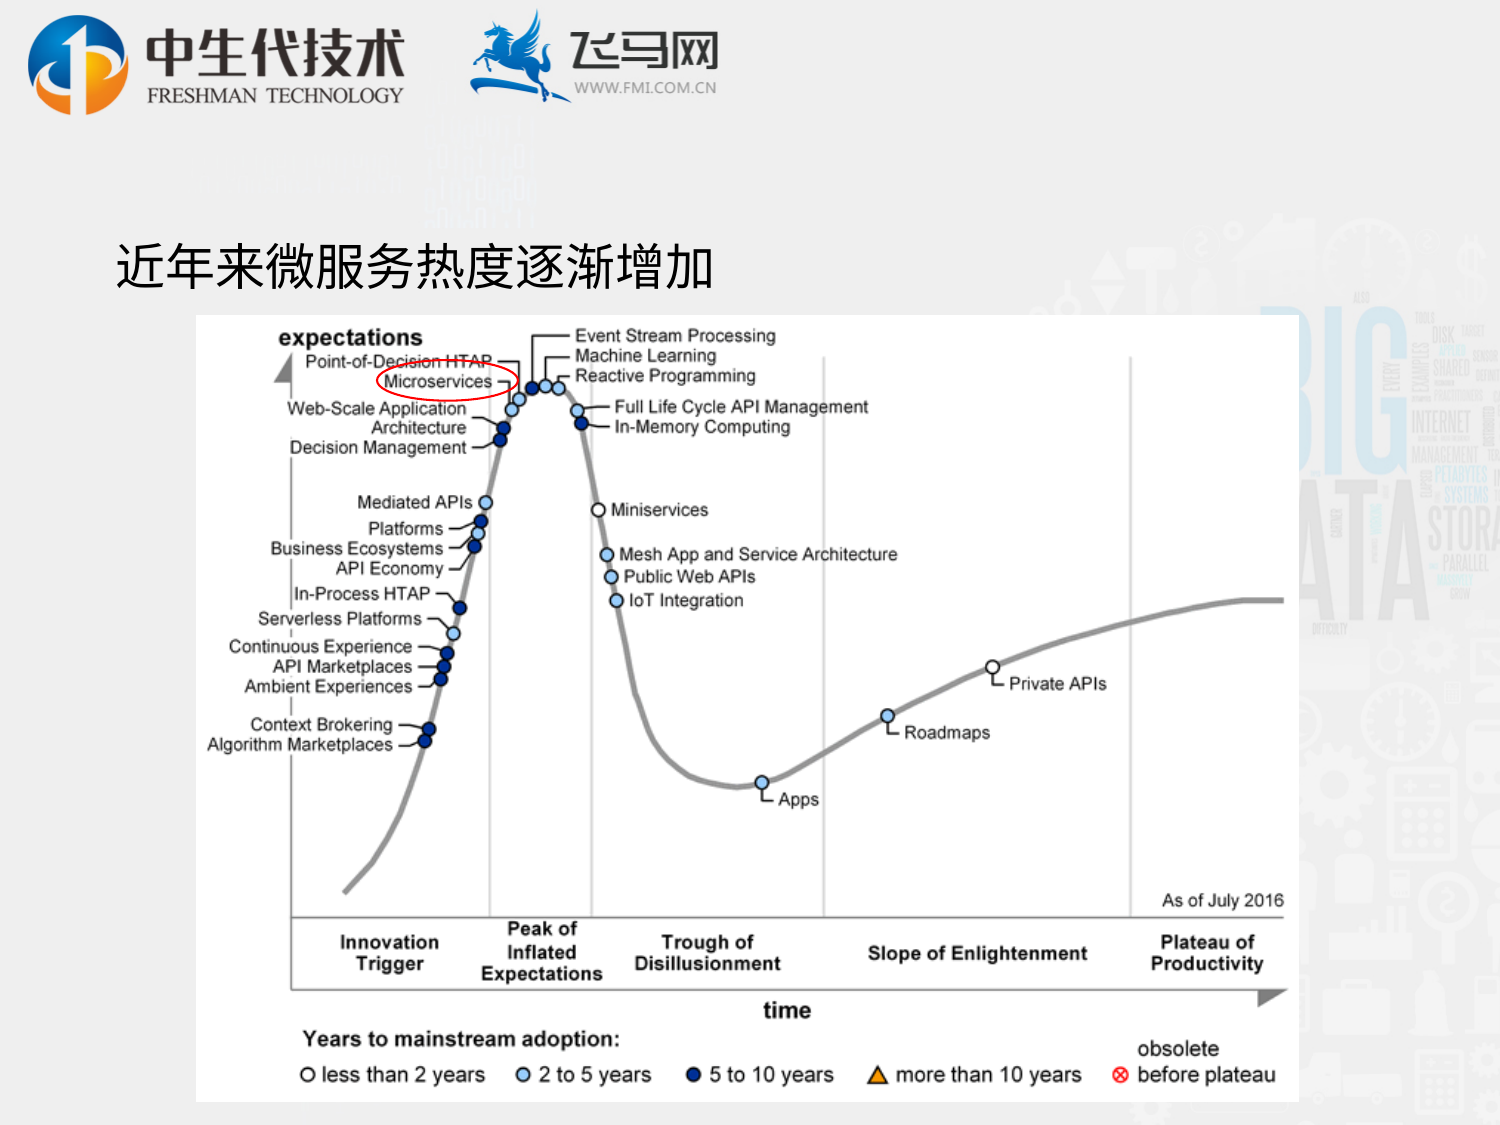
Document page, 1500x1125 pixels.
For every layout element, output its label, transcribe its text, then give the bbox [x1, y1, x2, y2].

text_box 近年来微服务热度逐渐增加 [100, 235, 1395, 305]
picture [0, 0, 1500, 1125]
